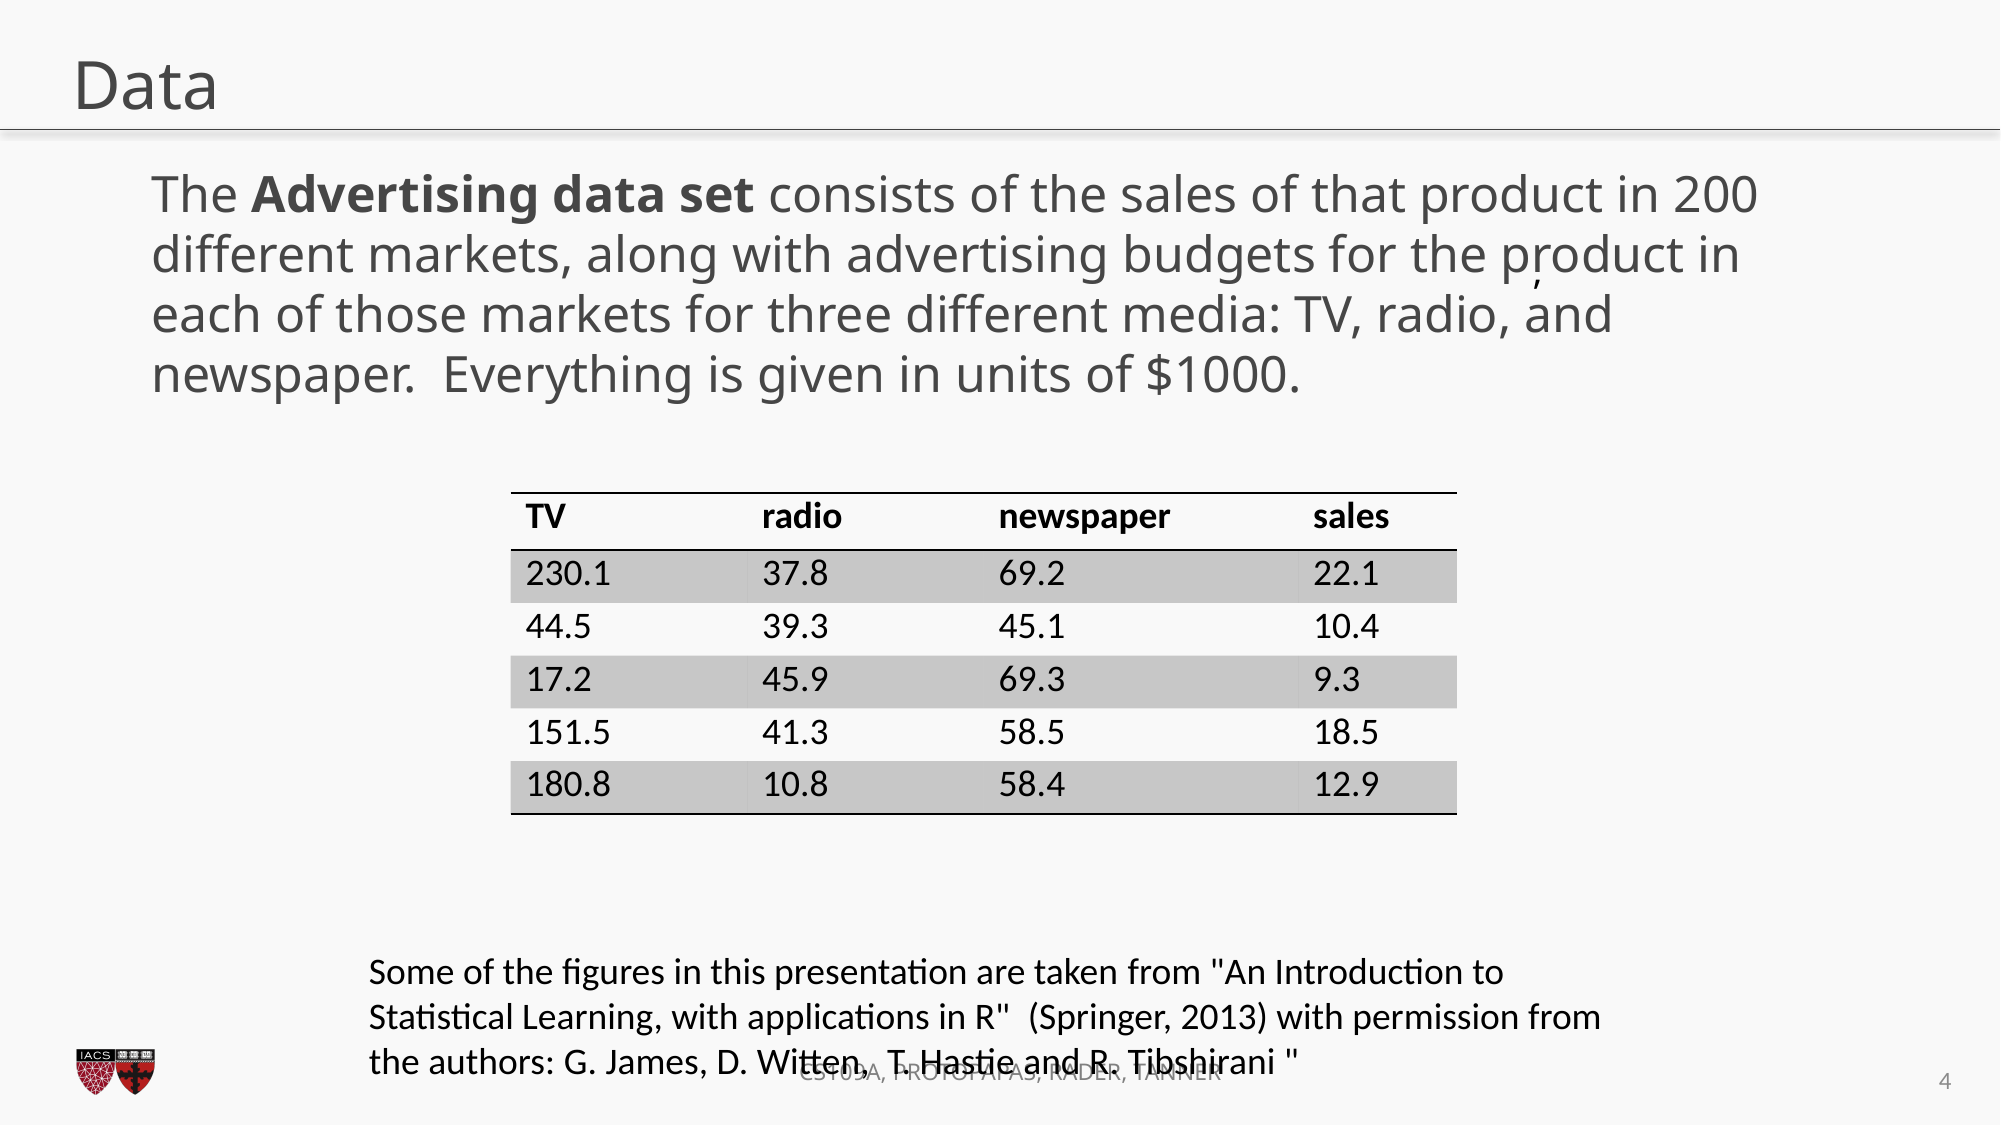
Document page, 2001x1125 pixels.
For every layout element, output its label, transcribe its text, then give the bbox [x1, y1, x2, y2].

table_header sales [1298, 502, 1457, 549]
text_box The Advertising data set consists of the sales of that product in 200 different markets, along with advertising budgets for the product in each of those markets for three different media: TV, radio, and newspaper. Everything is given in units of $1000. [136, 155, 1831, 502]
picture [75, 1049, 155, 1095]
table_cell 39.3 [747, 603, 984, 656]
table_cell 58.5 [984, 708, 1298, 761]
table_cell 37.8 [747, 551, 984, 603]
table_header TV [511, 502, 747, 549]
table_cell 69.2 [984, 551, 1298, 603]
table_cell 18.5 [1298, 708, 1457, 761]
table_cell 44.5 [511, 603, 747, 656]
table_cell 17.2 [511, 656, 747, 708]
table_cell 10.4 [1298, 603, 1457, 656]
table_cell 22.1 [1298, 551, 1457, 603]
table_cell 45.1 [984, 603, 1298, 656]
table_header radio [747, 502, 984, 549]
table_cell 41.3 [747, 708, 984, 761]
table_cell 9.3 [1298, 656, 1457, 708]
table_cell 230.1 [511, 551, 747, 603]
table_cell 58.4 [984, 761, 1298, 813]
table_cell 10.8 [747, 761, 984, 813]
table_cell 151.5 [511, 708, 747, 761]
table_header newspaper [984, 502, 1298, 549]
table_cell 12.9 [1298, 761, 1457, 813]
slide_number 3 [1646, 1050, 1967, 1110]
text_box Some of the figures in this presentation are taken from "An Introduction to Statistical Learning, with applications in R" (Springer, 2013) with permission from the authors: G. James, D. Witten, T. Hastie and R. Tibshirani " [354, 940, 1646, 1125]
table_cell 45.9 [747, 656, 984, 708]
table_cell 69.3 [984, 656, 1298, 708]
table_cell 180.8 [511, 761, 747, 813]
title Data [57, 35, 1943, 162]
